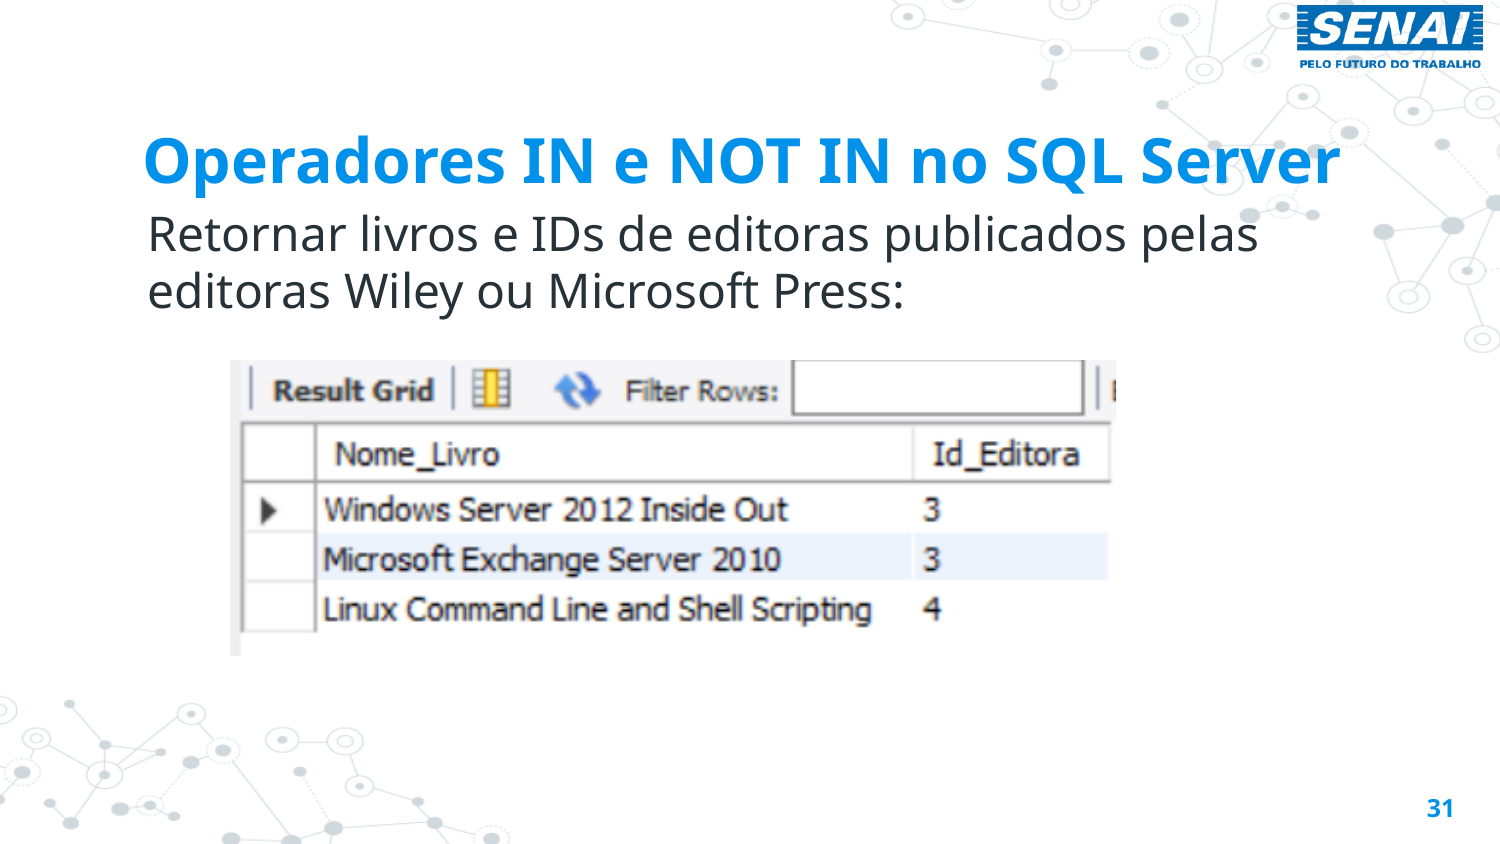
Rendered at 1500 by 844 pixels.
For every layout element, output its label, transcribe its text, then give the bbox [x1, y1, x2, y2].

slide_number 31 [1378, 779, 1469, 844]
list Retornar livros e IDs de editoras publicados pelas editoras Wiley ou Microsoft Press: [128, 190, 1372, 777]
picture [0, 0, 1500, 844]
title Operadores IN e NOT IN no SQL Server [128, 93, 1372, 190]
